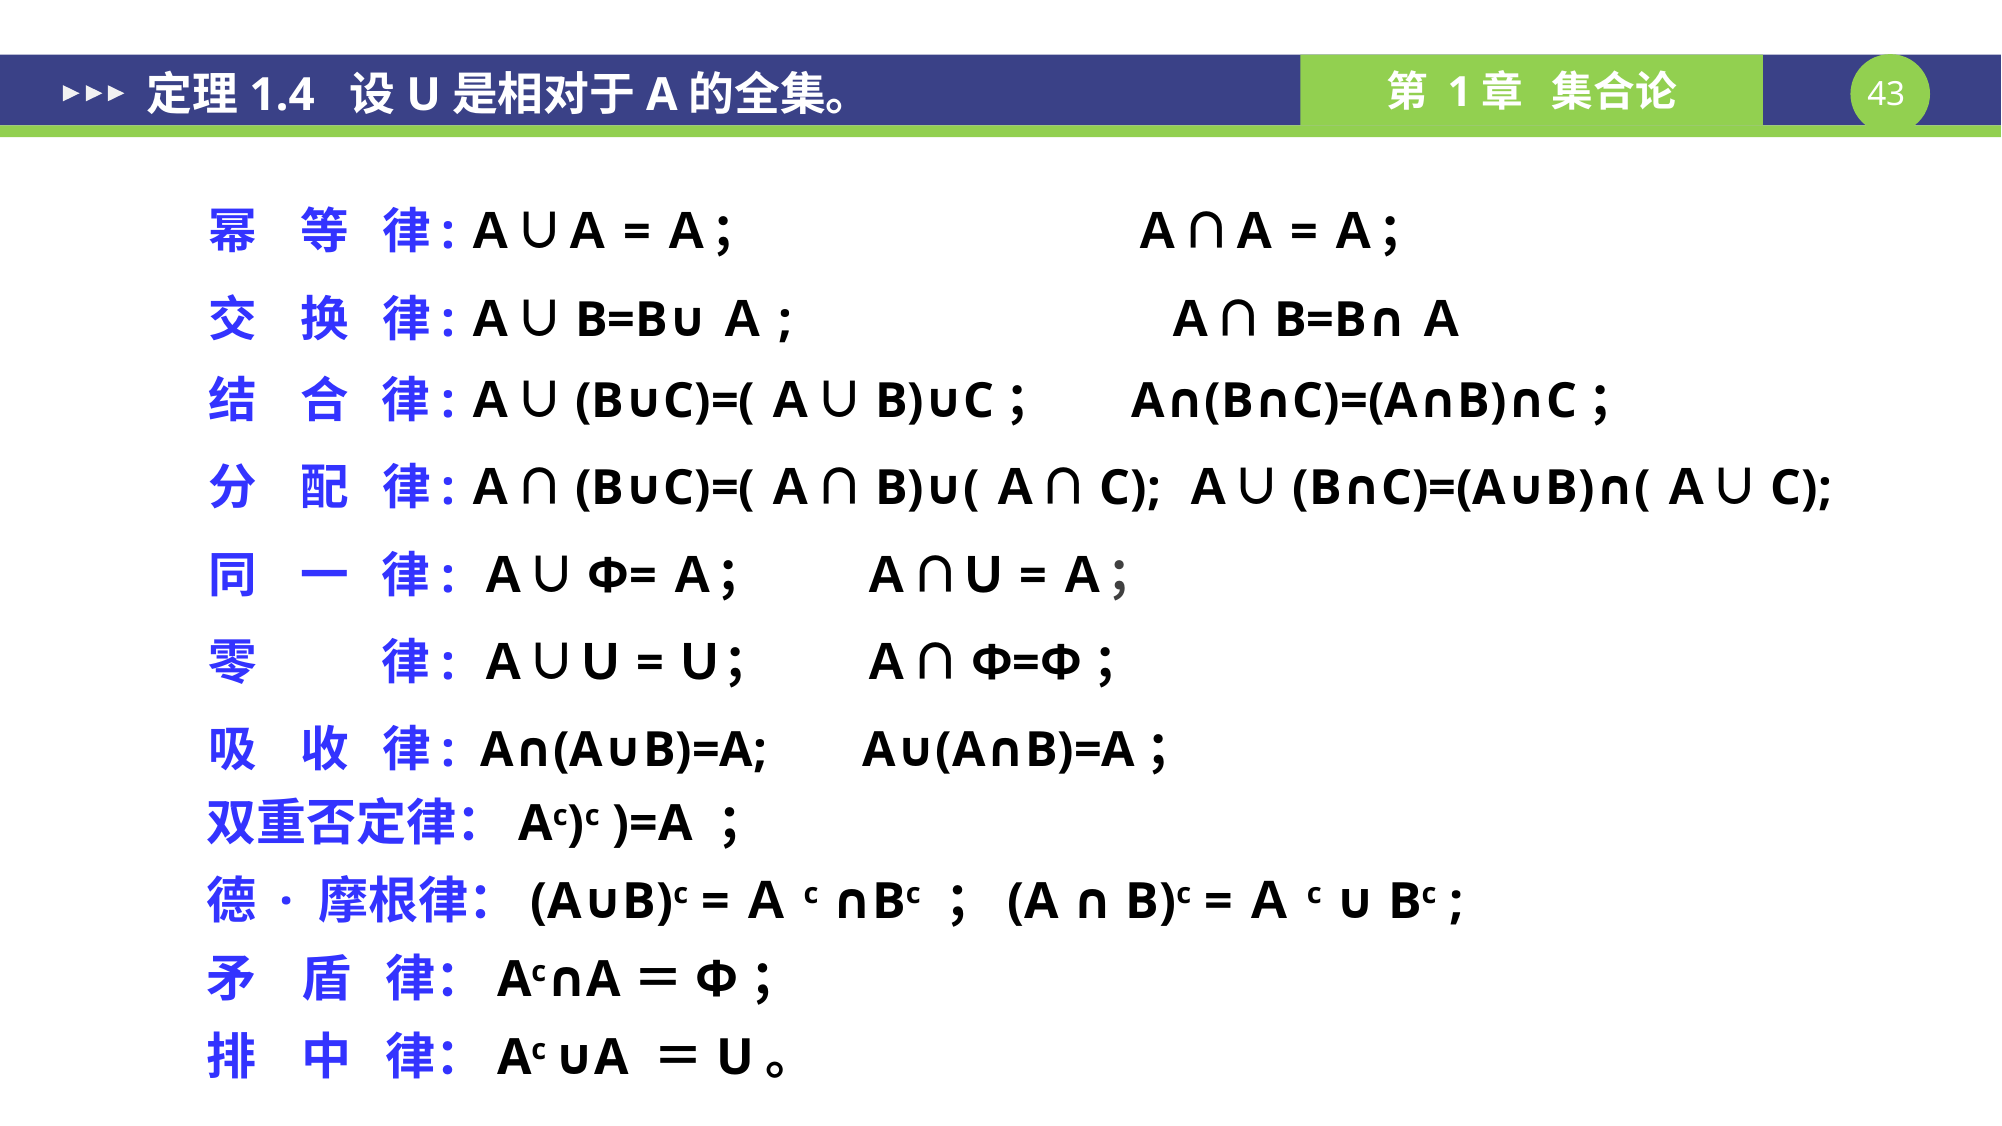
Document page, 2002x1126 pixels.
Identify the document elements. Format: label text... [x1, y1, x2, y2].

text_box 双重否定律：Ac)c )=A ； 德 · 摩根律：(A∪B)c =Ａc ∩Bc ；(A ∩ B)c =Ａc ∪ Bc ; 矛 盾 律：Ac∩A＝Φ； 排 中 律：Ac ∪A ＝U。 [186, 762, 1662, 1126]
title 定理1.4 设U是相对于A的全集。 [126, 59, 998, 126]
text_box 幂 等 律:Ａ∪Ａ=Ａ； Ａ∩Ａ=Ａ； 交 换 律:Ａ∪B=B∪Ａ; Ａ∩B=B∩Ａ 结 合 律:Ａ∪(B∪C)=(Ａ∪B)∪C； A∩(B∩C)=(A∩B)∩C； 分 配 律:Ａ∩(B∪C)=(Ａ∩B)∪(Ａ∩C); Ａ∪(B∩C)=(A∪B)∩(Ａ∪C); 同 一 律: Ａ∪Φ=Ａ； Ａ∩Ｕ=Ａ； 零 律: Ａ∪Ｕ=Ｕ； Ａ∩Φ=Φ； 吸 收 律: A∩(A∪B)=A; A∪(A∩B)=A； [188, 161, 1858, 799]
